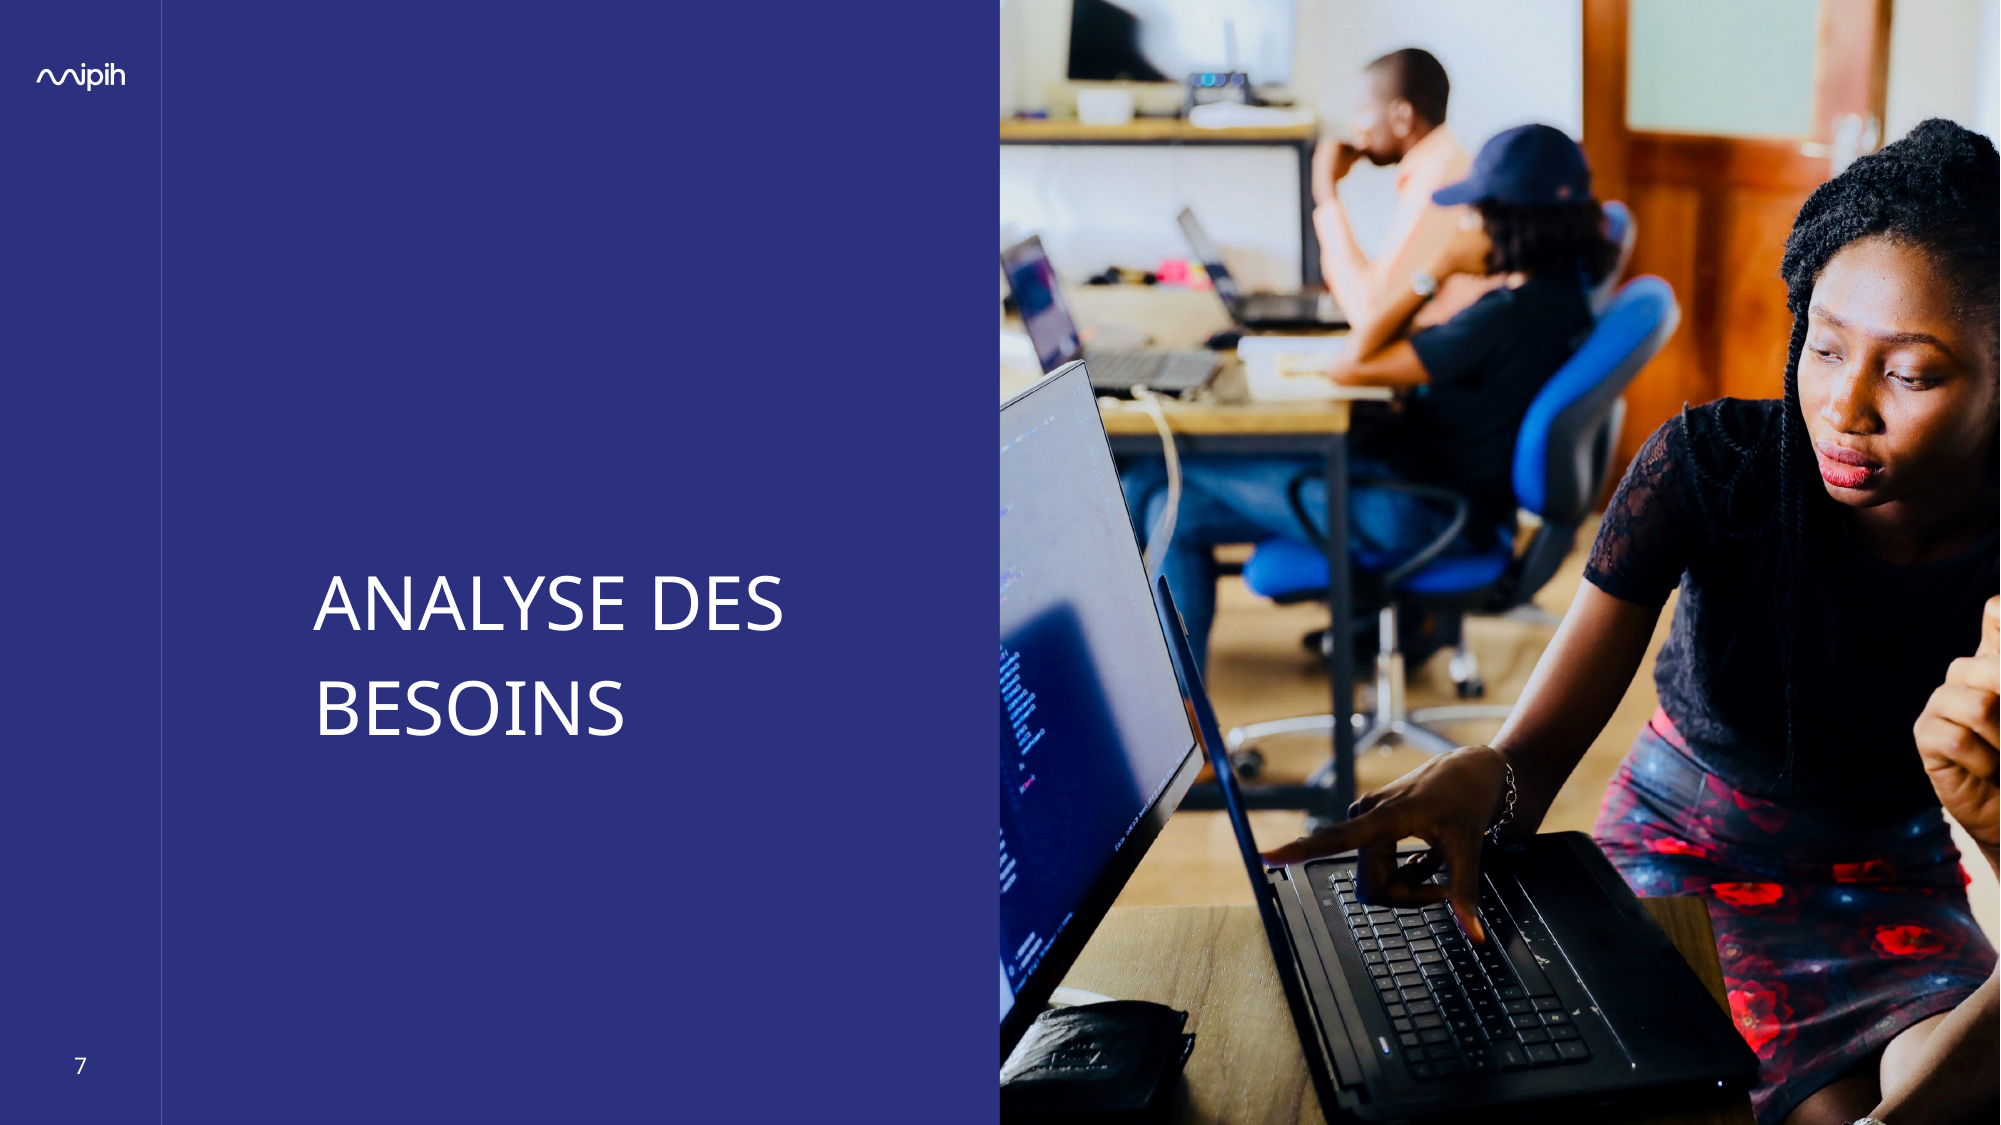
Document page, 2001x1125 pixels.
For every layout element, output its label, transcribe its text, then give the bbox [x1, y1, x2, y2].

picture [36, 63, 125, 91]
picture [999, 0, 2000, 1125]
title ANALYSE DES BESOINS [298, 503, 908, 788]
